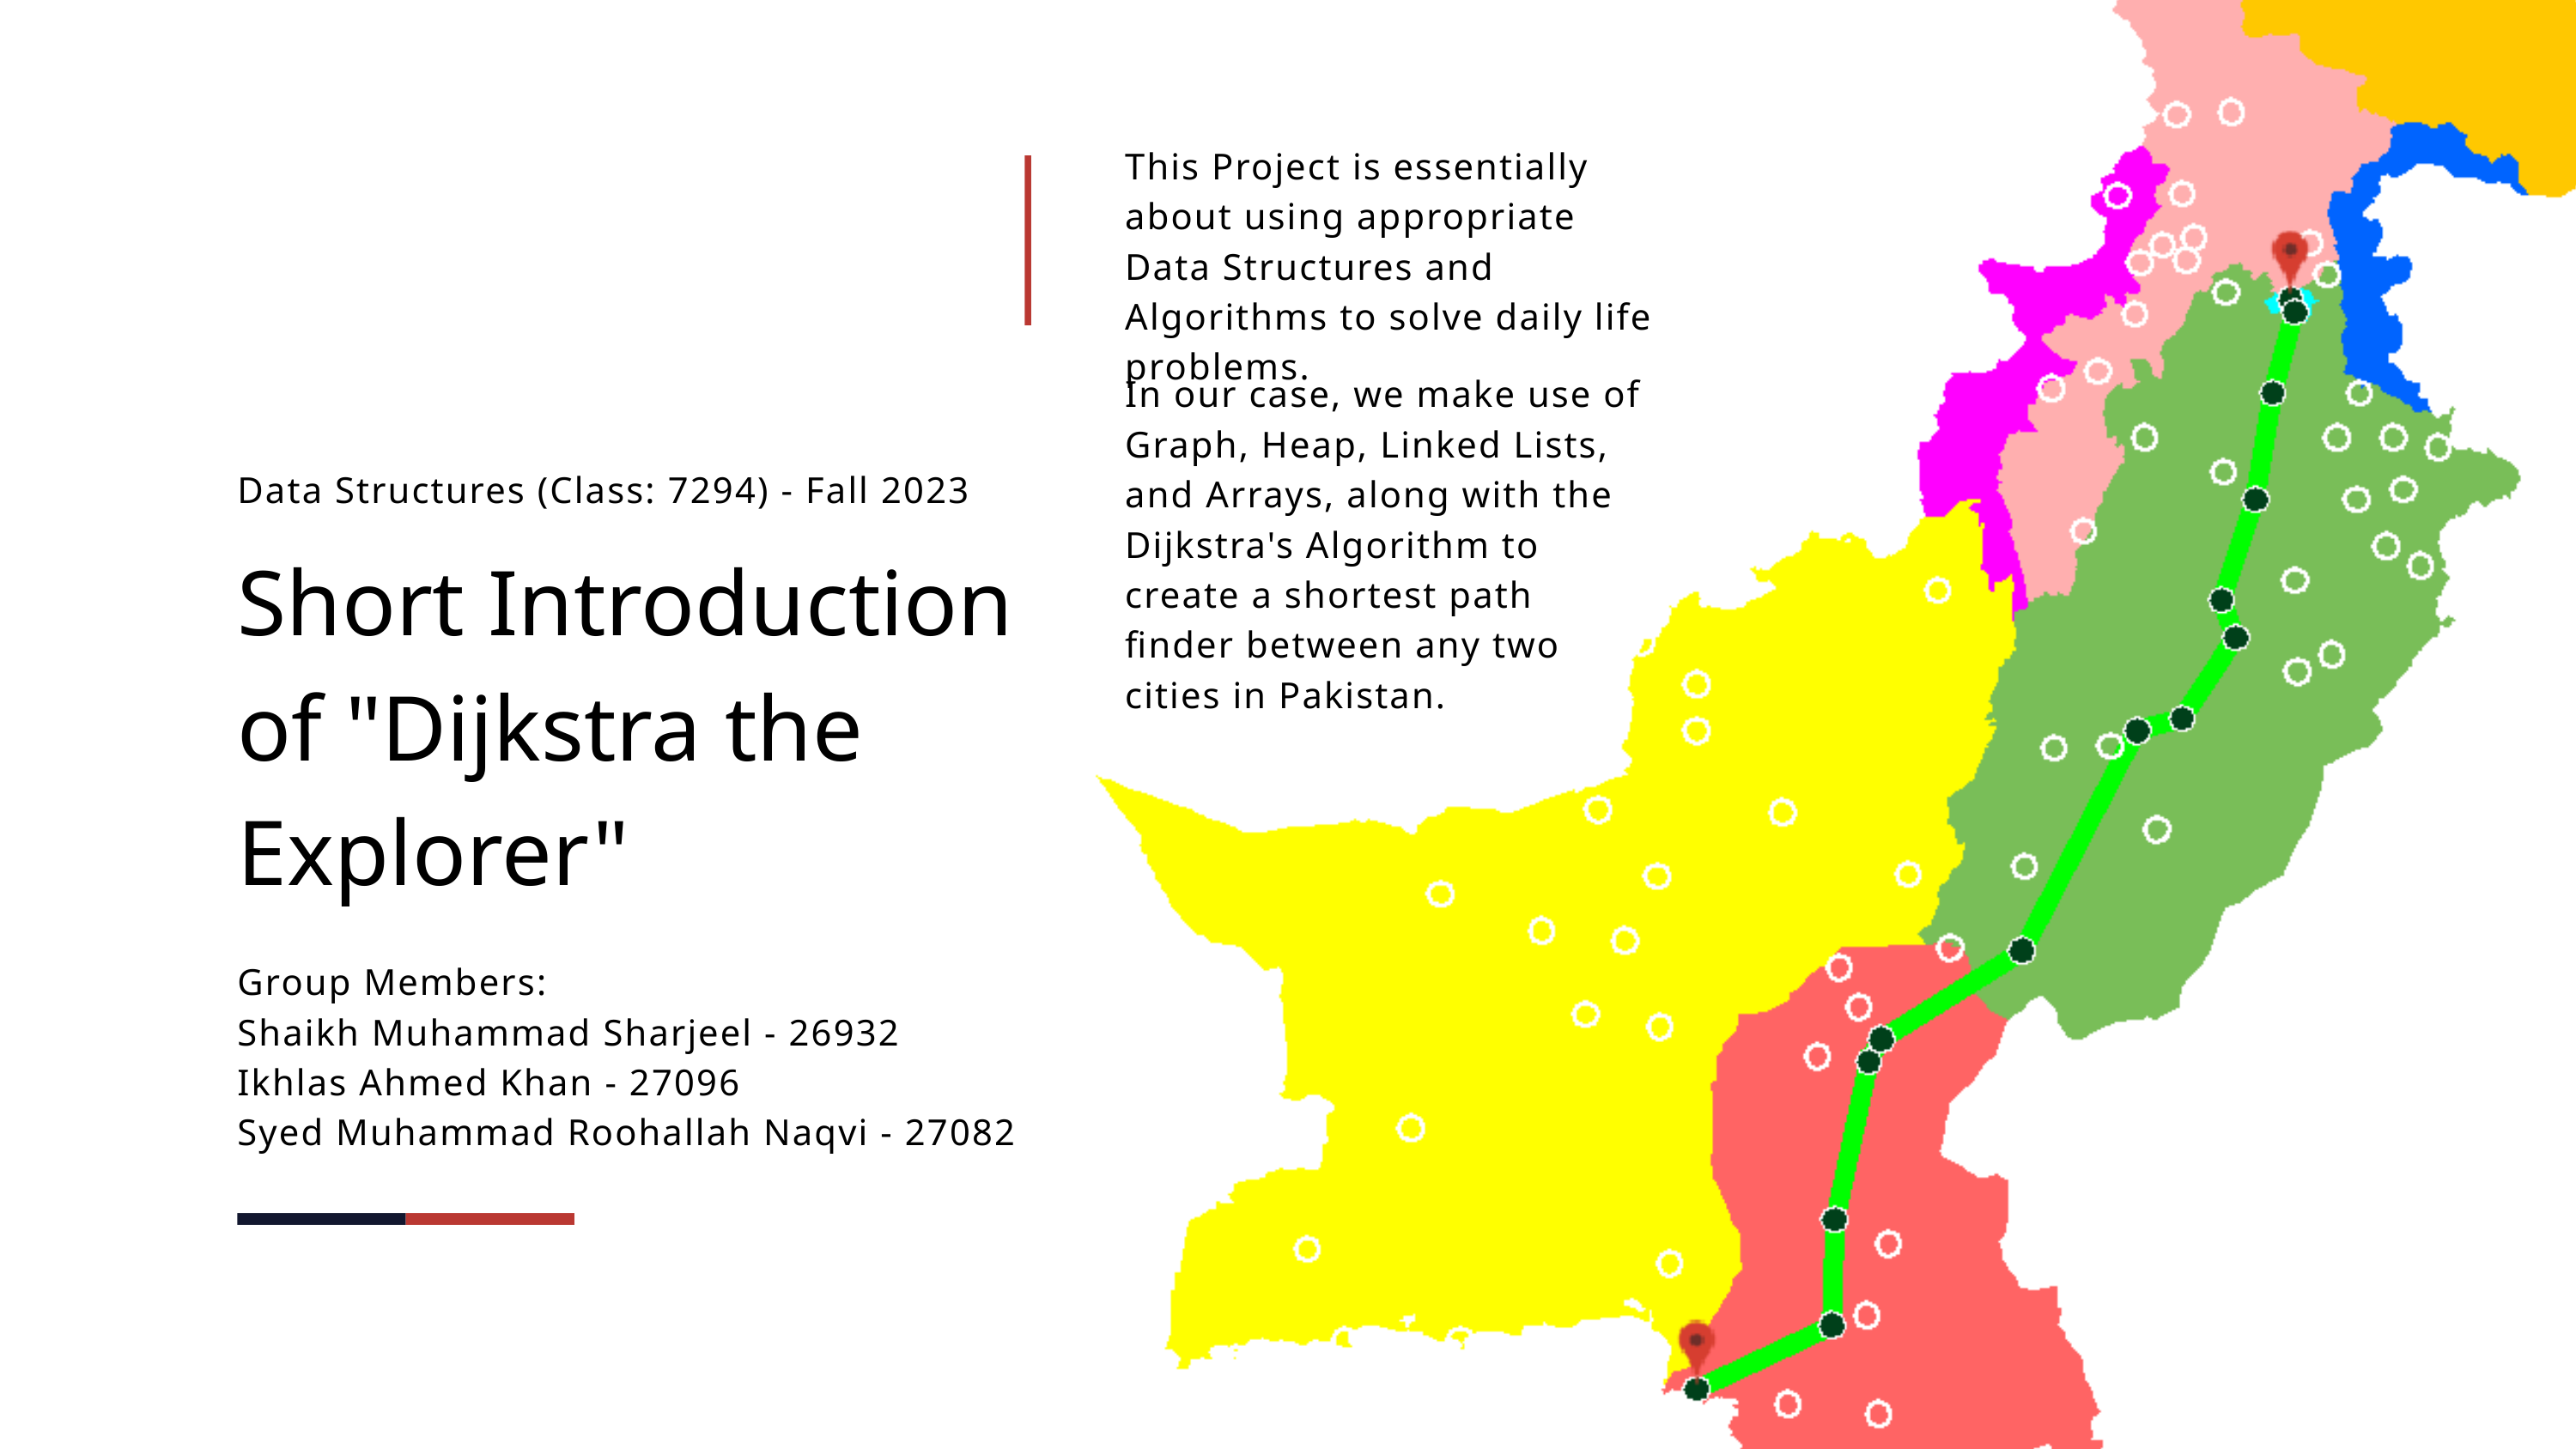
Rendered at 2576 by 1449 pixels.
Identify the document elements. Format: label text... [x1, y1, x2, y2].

text_box [842, 0, 2576, 1449]
text_box In our case, we make use of Graph, Heap, Linked Lists, and Arrays, along with the Dijkstra's Algorithm to create a shortest path finder between any two cities in Pakistan. [1125, 364, 1649, 716]
text_box Short Introduction of "Dijkstra the Explorer" [237, 528, 1025, 904]
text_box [237, 1213, 575, 1225]
text_box Data Structures (Class: 7294) - Fall 2023 [237, 460, 1025, 511]
text_box This Project is essentially about using appropriate Data Structures and Algorithms to solve daily life problems. [1125, 136, 1661, 388]
text_box [1024, 155, 1031, 325]
text_box Group Members: Shaikh Muhammad Sharjeel - 26932 Ikhlas Ahmed Khan - 27096 Syed Muhammad Roohallah Naqvi - 27082 [237, 952, 1025, 1154]
